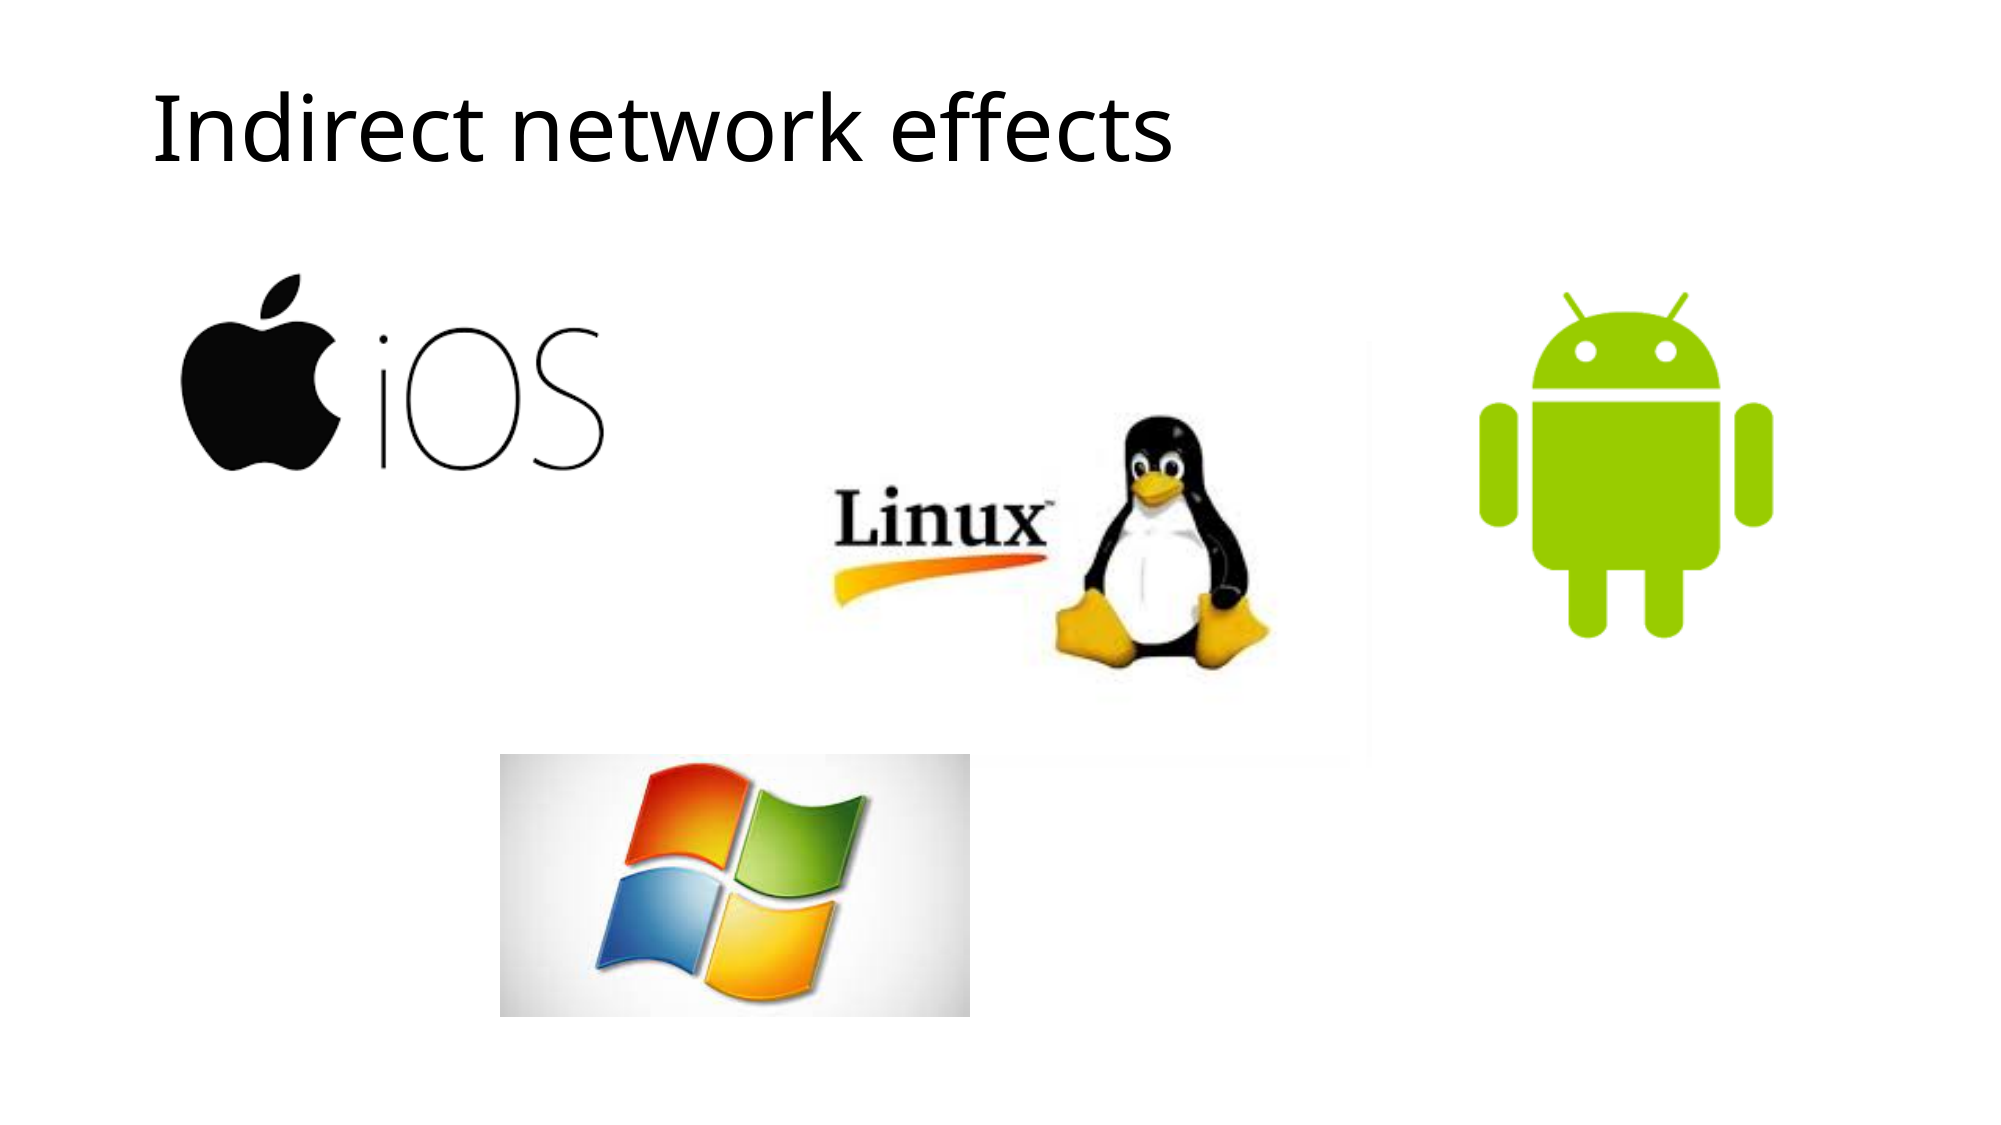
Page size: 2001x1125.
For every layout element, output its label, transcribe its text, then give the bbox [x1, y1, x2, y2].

picture [500, 341, 1372, 1017]
text_box Indirect network effects [137, 23, 1863, 241]
picture [137, 253, 654, 493]
picture [1450, 288, 1802, 641]
